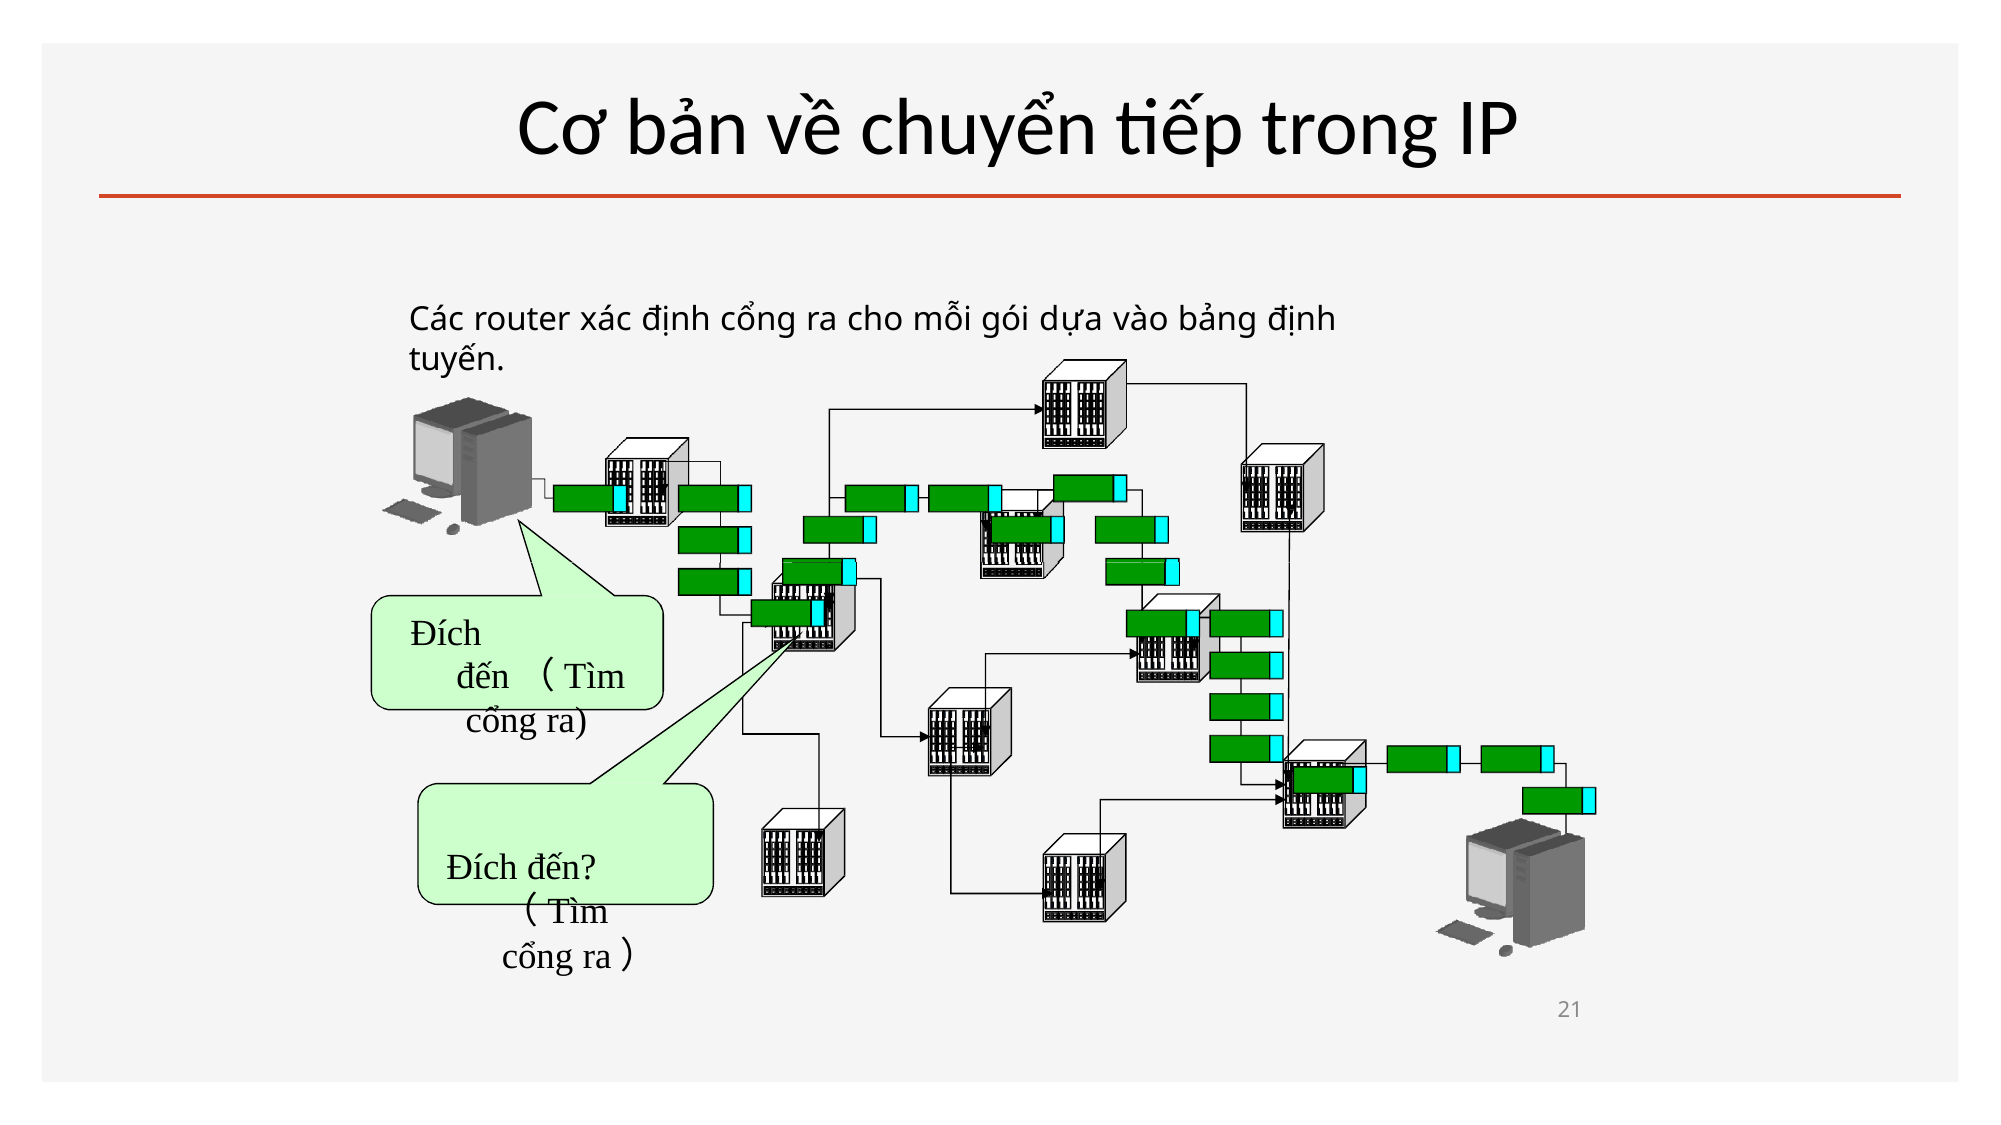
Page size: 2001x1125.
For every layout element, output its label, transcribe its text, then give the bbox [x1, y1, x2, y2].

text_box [928, 484, 1003, 513]
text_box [1014, 544, 1042, 562]
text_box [1042, 544, 1065, 562]
text_box Các router xác định cổng ra cho mỗi gói dựa vào bảng định tuyến. [407, 295, 1379, 377]
picture [1042, 359, 1127, 450]
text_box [1053, 474, 1128, 503]
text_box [802, 484, 920, 544]
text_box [980, 513, 988, 562]
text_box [988, 511, 1009, 562]
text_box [1105, 557, 1180, 562]
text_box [1094, 515, 1169, 544]
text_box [1003, 489, 1065, 515]
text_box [990, 515, 1065, 544]
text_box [1240, 443, 1325, 533]
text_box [382, 397, 628, 562]
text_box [677, 526, 753, 555]
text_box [1009, 544, 1014, 562]
picture [628, 437, 721, 562]
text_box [677, 484, 753, 513]
picture [980, 562, 1060, 579]
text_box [781, 557, 857, 562]
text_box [1014, 511, 1042, 515]
title Cơ bản về chuyển tiếp trong IP [515, 0, 1525, 171]
text_box [1127, 383, 1248, 443]
text_box 21 [1551, 999, 1588, 1026]
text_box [370, 562, 1597, 957]
text_box [828, 403, 1042, 484]
text_box Đích đến（Tìm cổng ra) Đích đến? （Tìm cổng ra） [408, 957, 688, 976]
